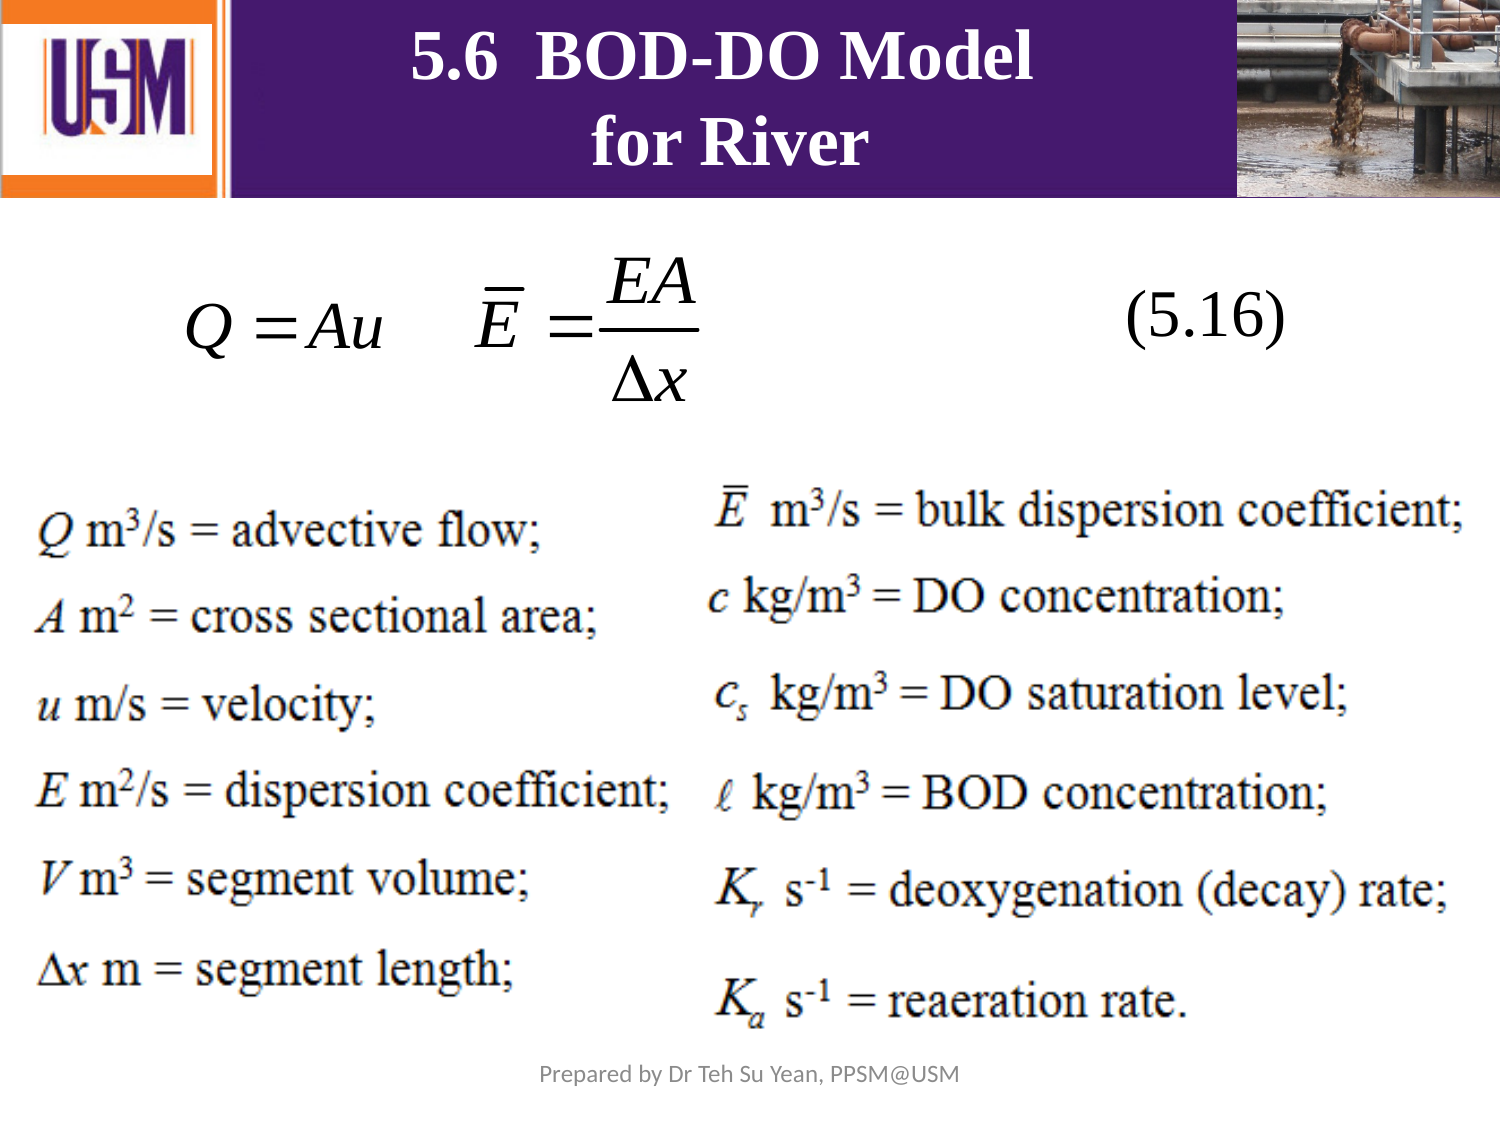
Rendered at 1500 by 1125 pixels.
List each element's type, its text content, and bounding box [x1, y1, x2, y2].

text_box (5.16) [1062, 262, 1350, 388]
picture [26, 503, 676, 1013]
footer Prepared by Dr Teh Su Yean, PPSM@USM [512, 1042, 988, 1103]
picture [699, 476, 1471, 1038]
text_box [174, 287, 399, 377]
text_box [462, 237, 713, 417]
picture [0, 0, 1500, 198]
